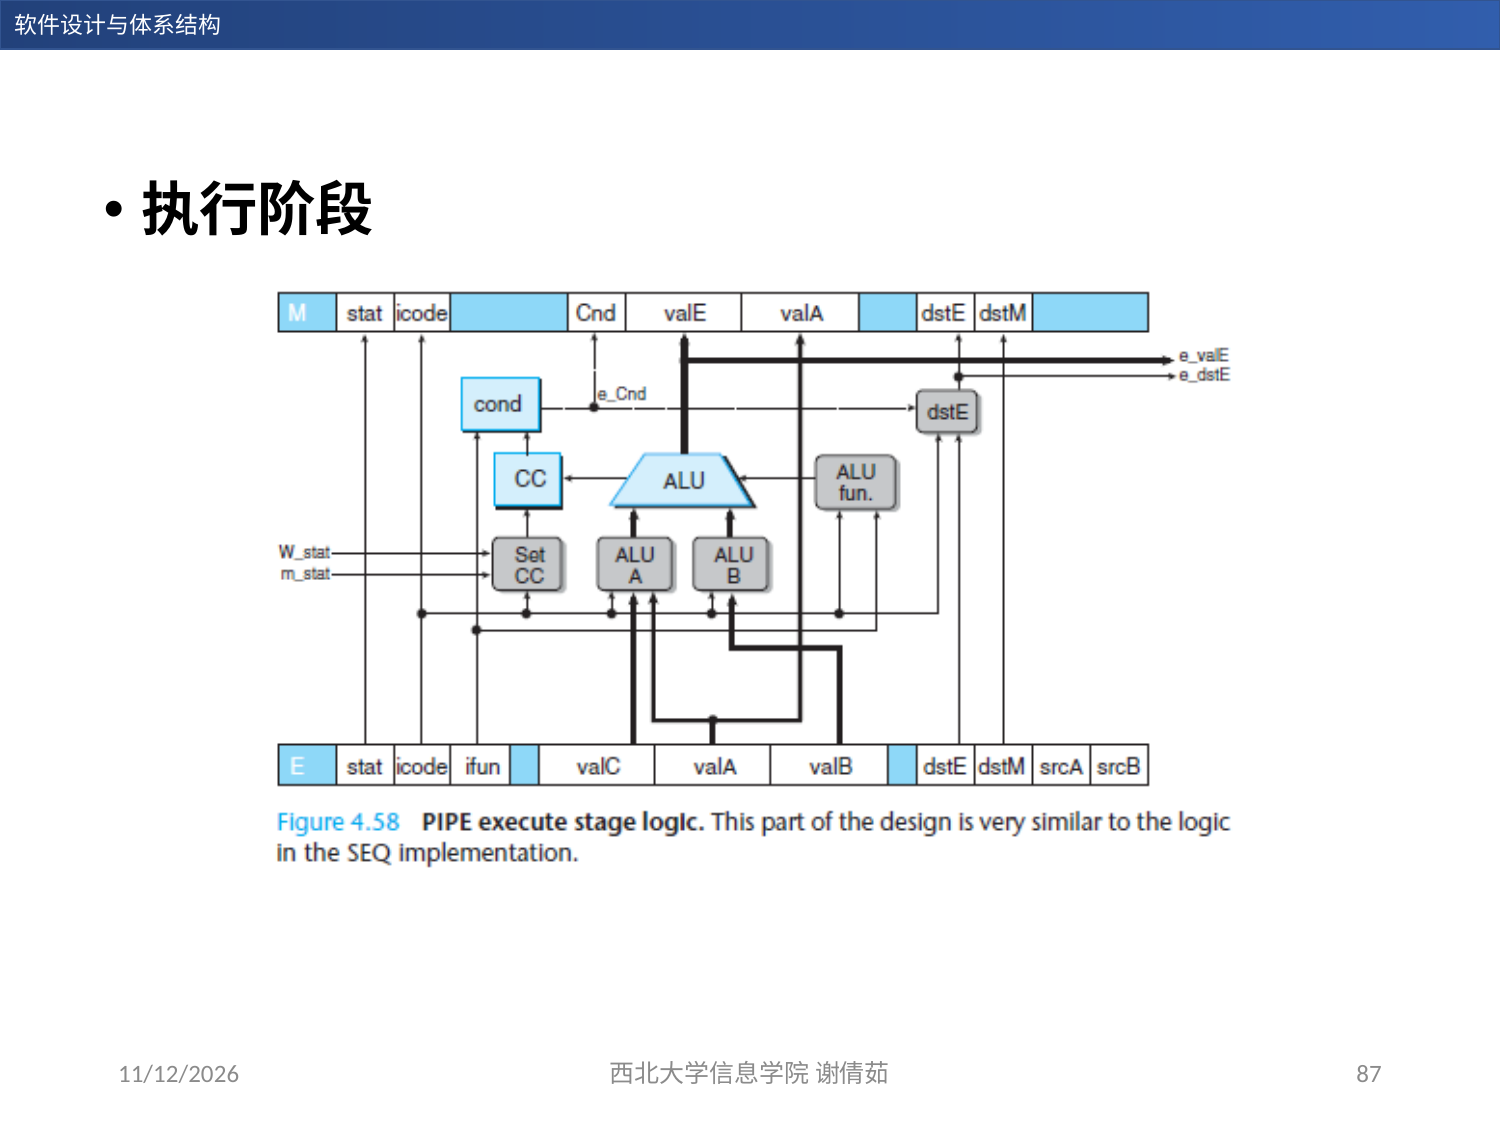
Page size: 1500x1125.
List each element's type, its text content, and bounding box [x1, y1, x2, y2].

slide_number 87 [1059, 1042, 1397, 1103]
list 执行阶段 [88, 172, 1439, 916]
picture [253, 277, 1246, 881]
footer 西北大学信息学院 谢倩茹 [496, 1042, 1004, 1103]
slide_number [103, 1042, 441, 1103]
